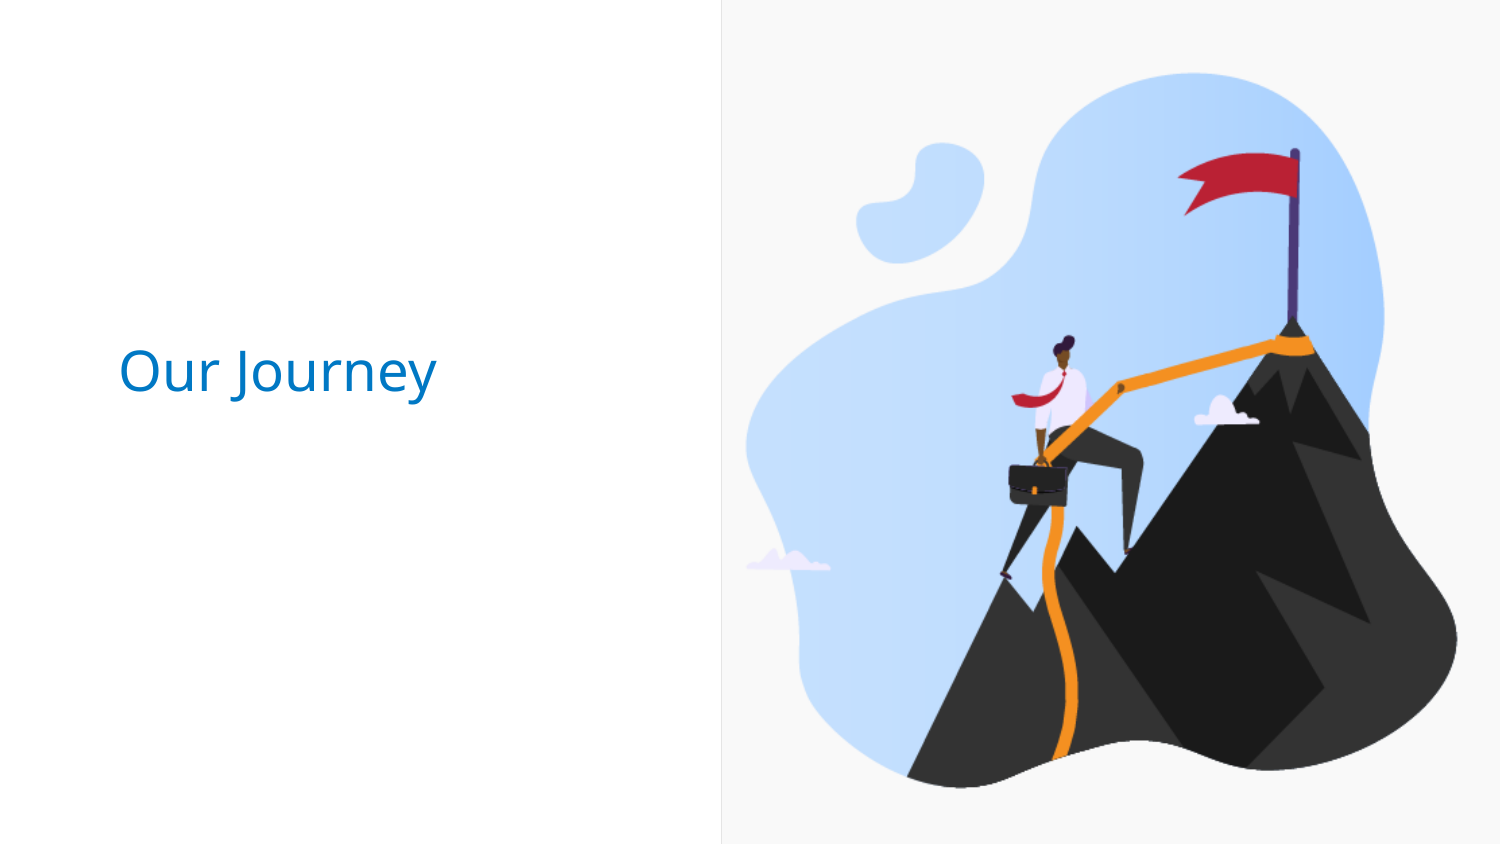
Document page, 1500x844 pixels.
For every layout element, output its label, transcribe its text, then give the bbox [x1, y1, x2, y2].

picture [721, 0, 1500, 844]
title Our Journey [118, 334, 610, 407]
